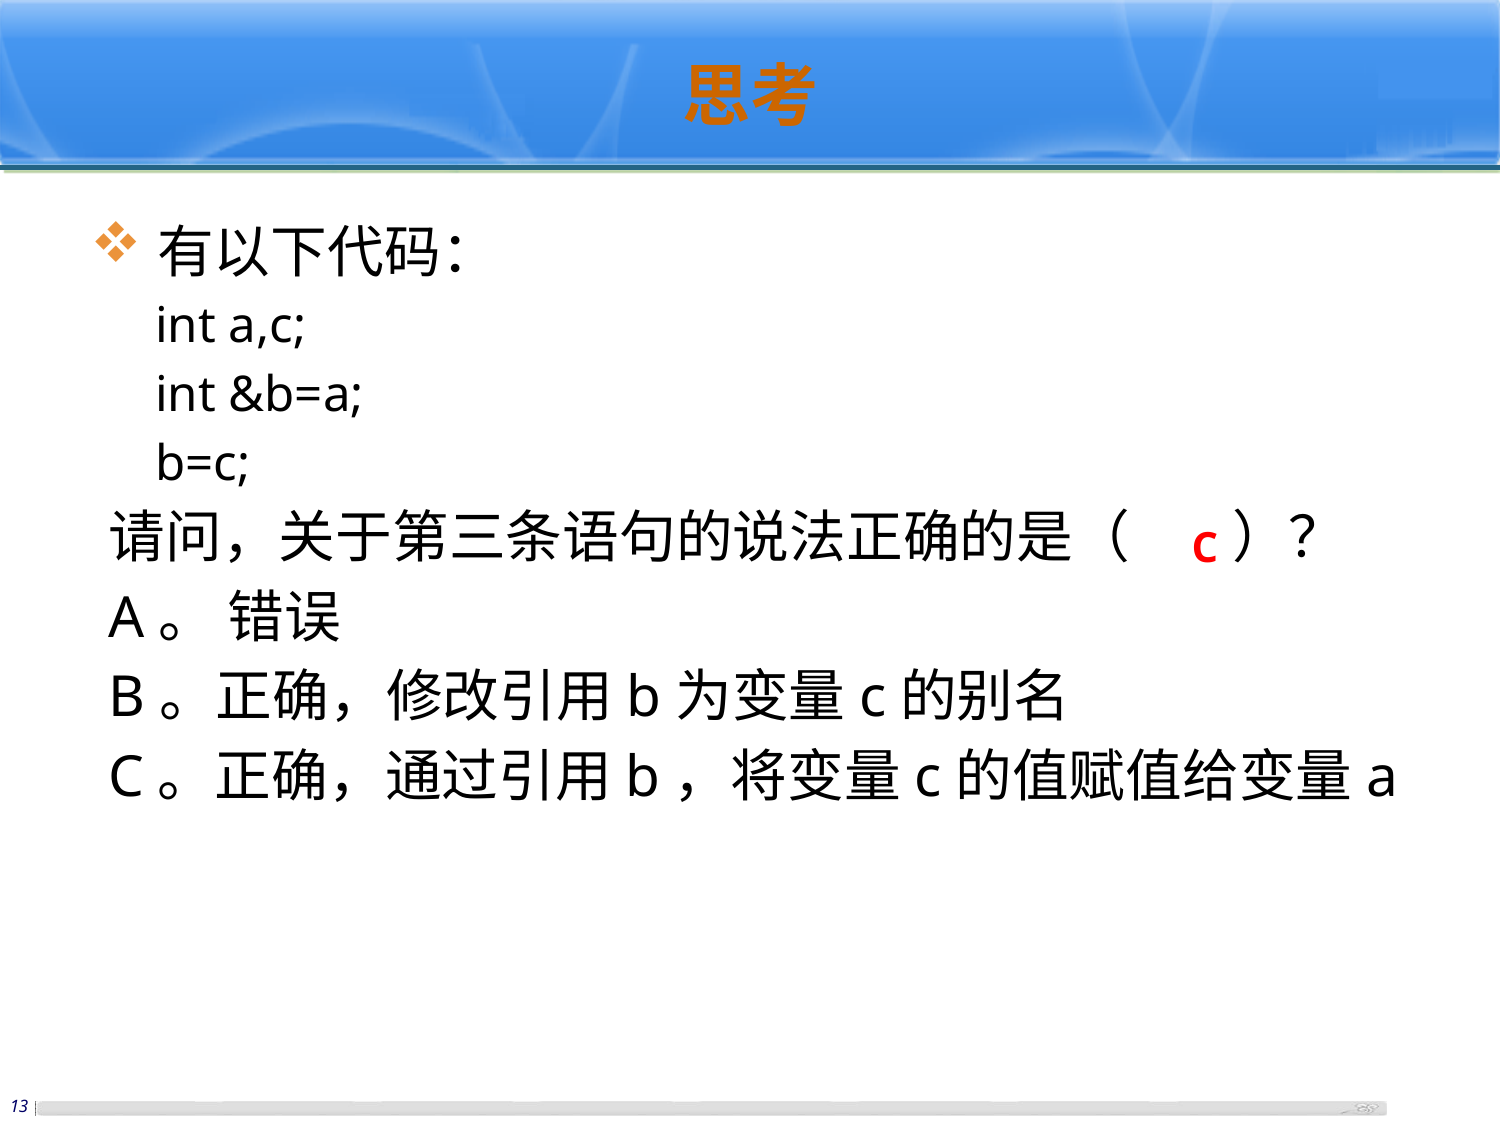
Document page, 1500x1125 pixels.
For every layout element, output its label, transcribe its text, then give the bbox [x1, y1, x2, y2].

picture [35, 1101, 1387, 1116]
title 思考 [75, 45, 1426, 208]
picture [0, 0, 1500, 165]
text_box C [1176, 513, 1234, 579]
list 有以下代码： int a,c; int &b=a; b=c; 请问，关于第三条语句的说法正确的是（ ）？ A。 错误 B。正确，修改引用b为变量c的别名 C。正确，通过引用b，将变量c的值赋值给变量a [75, 208, 1426, 951]
